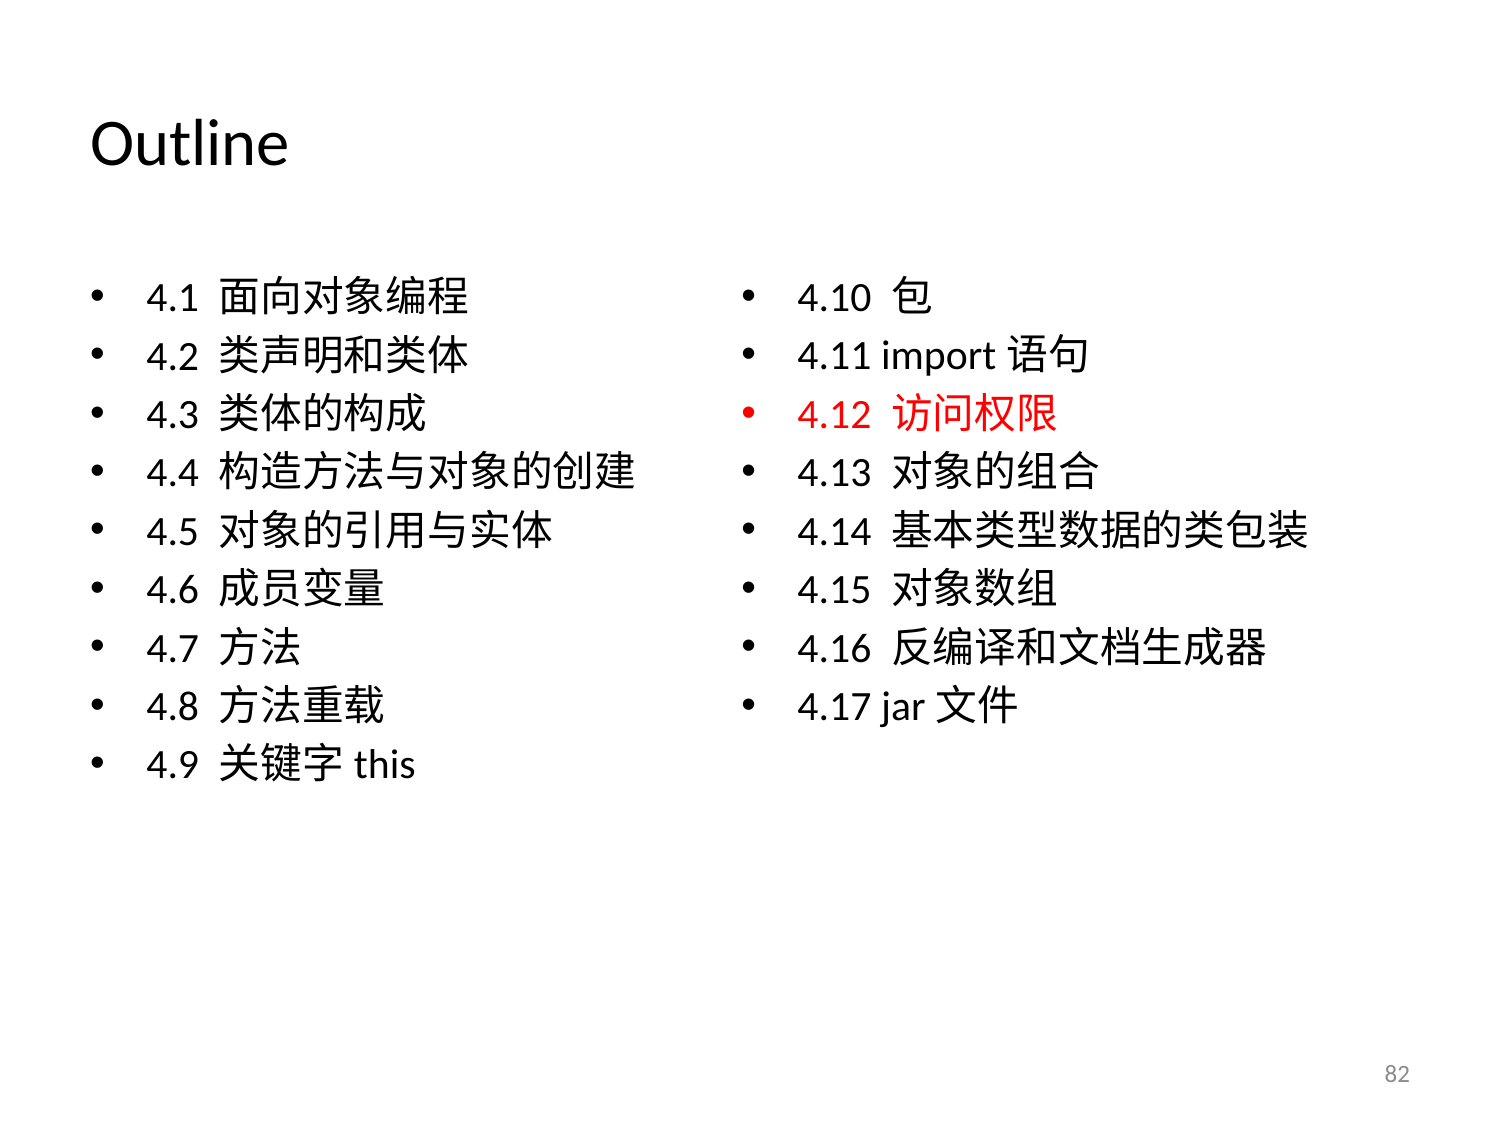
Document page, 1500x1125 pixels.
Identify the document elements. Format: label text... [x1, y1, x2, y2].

slide_number 82 [1074, 1042, 1425, 1103]
text_box 4.10 包 4.11 import语句 4.12 访问权限 4.13 对象的组合 4.14 基本类型数据的类包装 4.15 对象数组 4.16 反编译和文档生成器 4.17 jar文件 [726, 262, 1414, 1005]
list 4.1 面向对象编程 4.2 类声明和类体 4.3 类体的构成 4.4 构造方法与对象的创建 4.5 对象的引用与实体 4.6 成员变量 4.7 方法 4.8 方法重载 4.9 关键字this [75, 262, 726, 1005]
title Outline [75, 45, 1425, 233]
